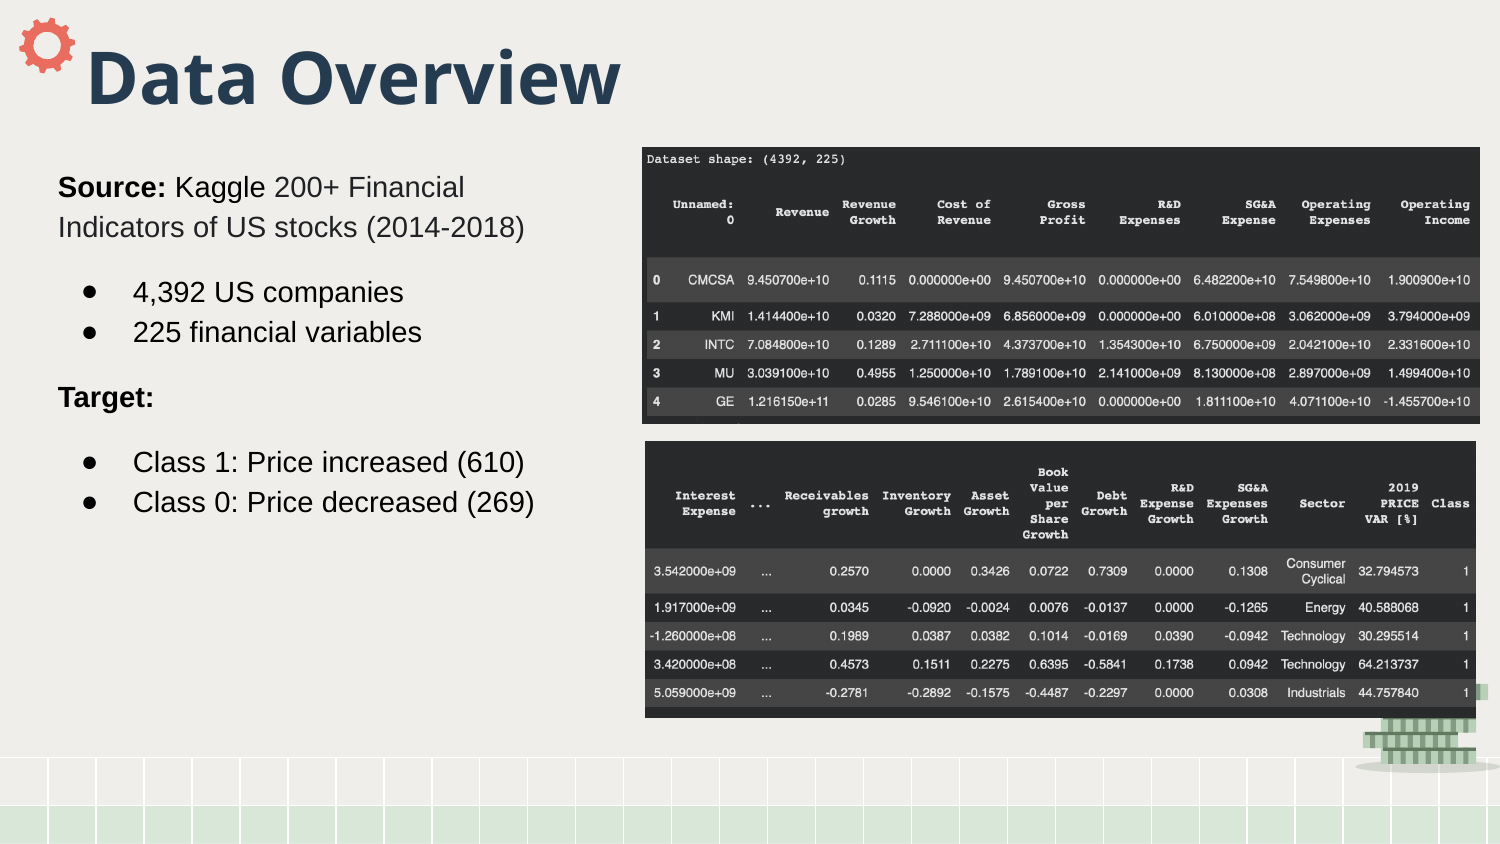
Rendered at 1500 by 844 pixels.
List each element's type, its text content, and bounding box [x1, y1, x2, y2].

picture [645, 441, 1477, 718]
title Data Overview [70, 16, 1335, 111]
picture [642, 147, 1480, 424]
subtitle Source: Kaggle 200+ Financial Indicators of US stocks (2014-2018) 4,392 US companies 225 financial variables Target: Class 1: Price increased (610) Class 0: Price decreased (269) [42, 147, 603, 749]
